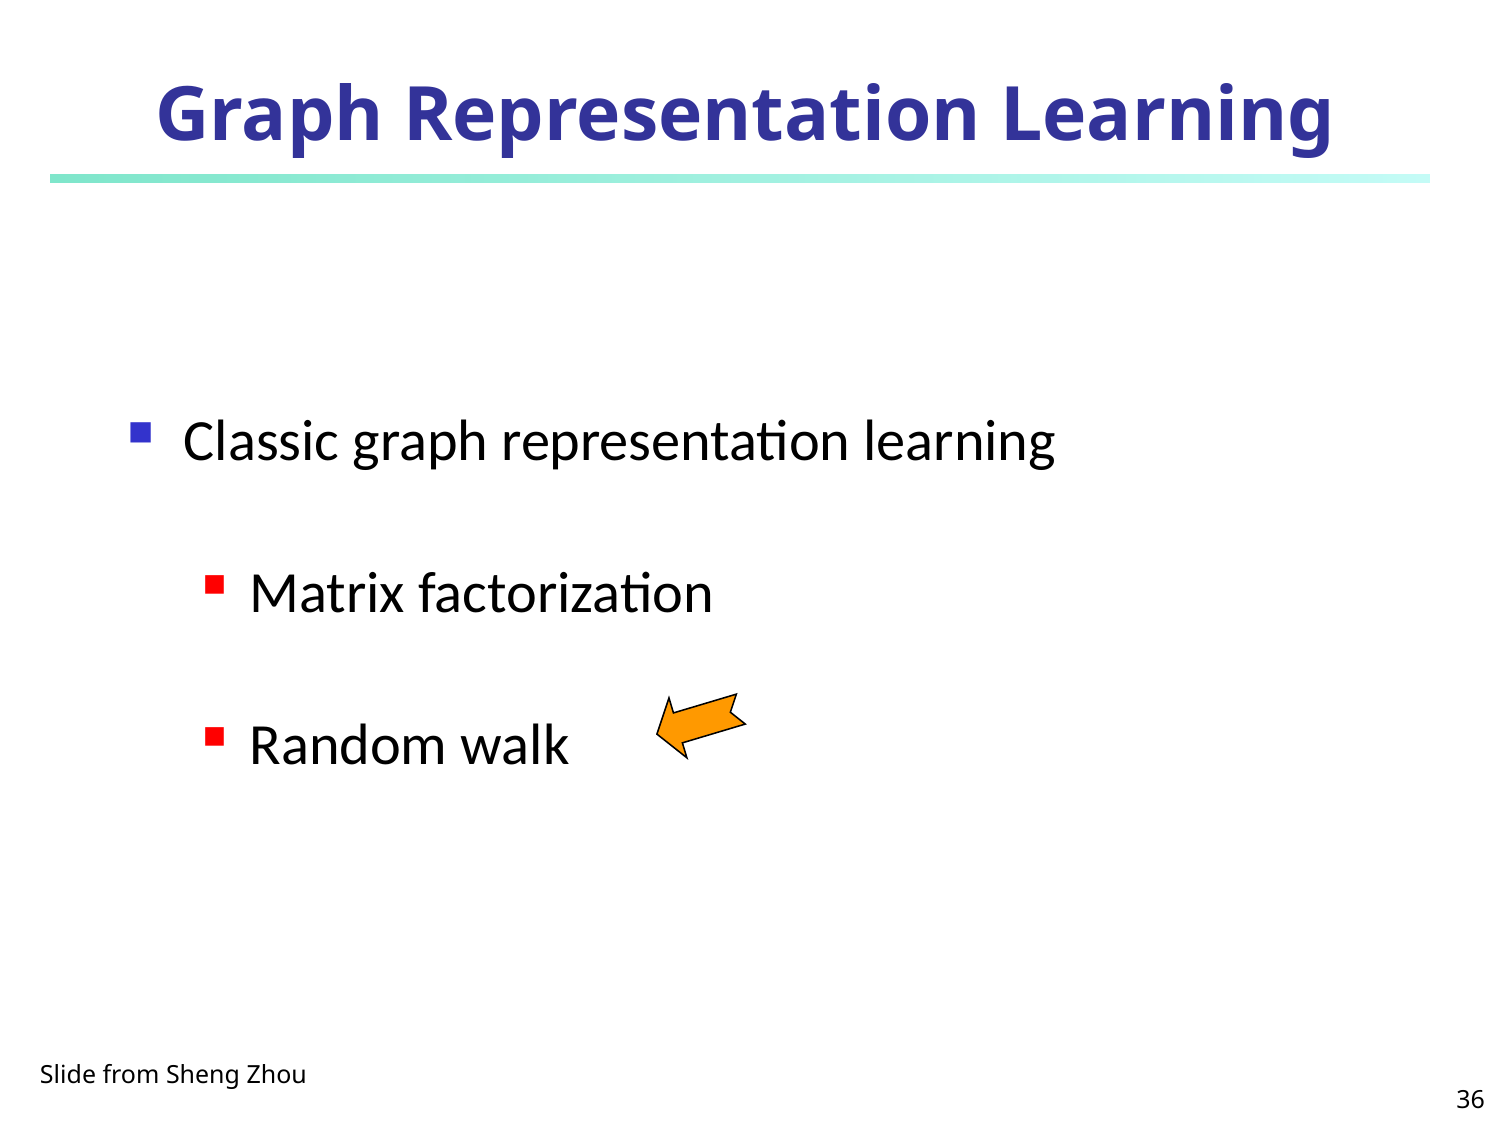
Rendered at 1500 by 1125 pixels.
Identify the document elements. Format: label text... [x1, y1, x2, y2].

title Graph Representation Learning [24, 37, 1466, 163]
list Classic graph representation learning Matrix factorization Random walk [112, 324, 1500, 1125]
text_box Slide from Sheng Zhou [25, 1051, 329, 1097]
text_box [656, 694, 746, 758]
